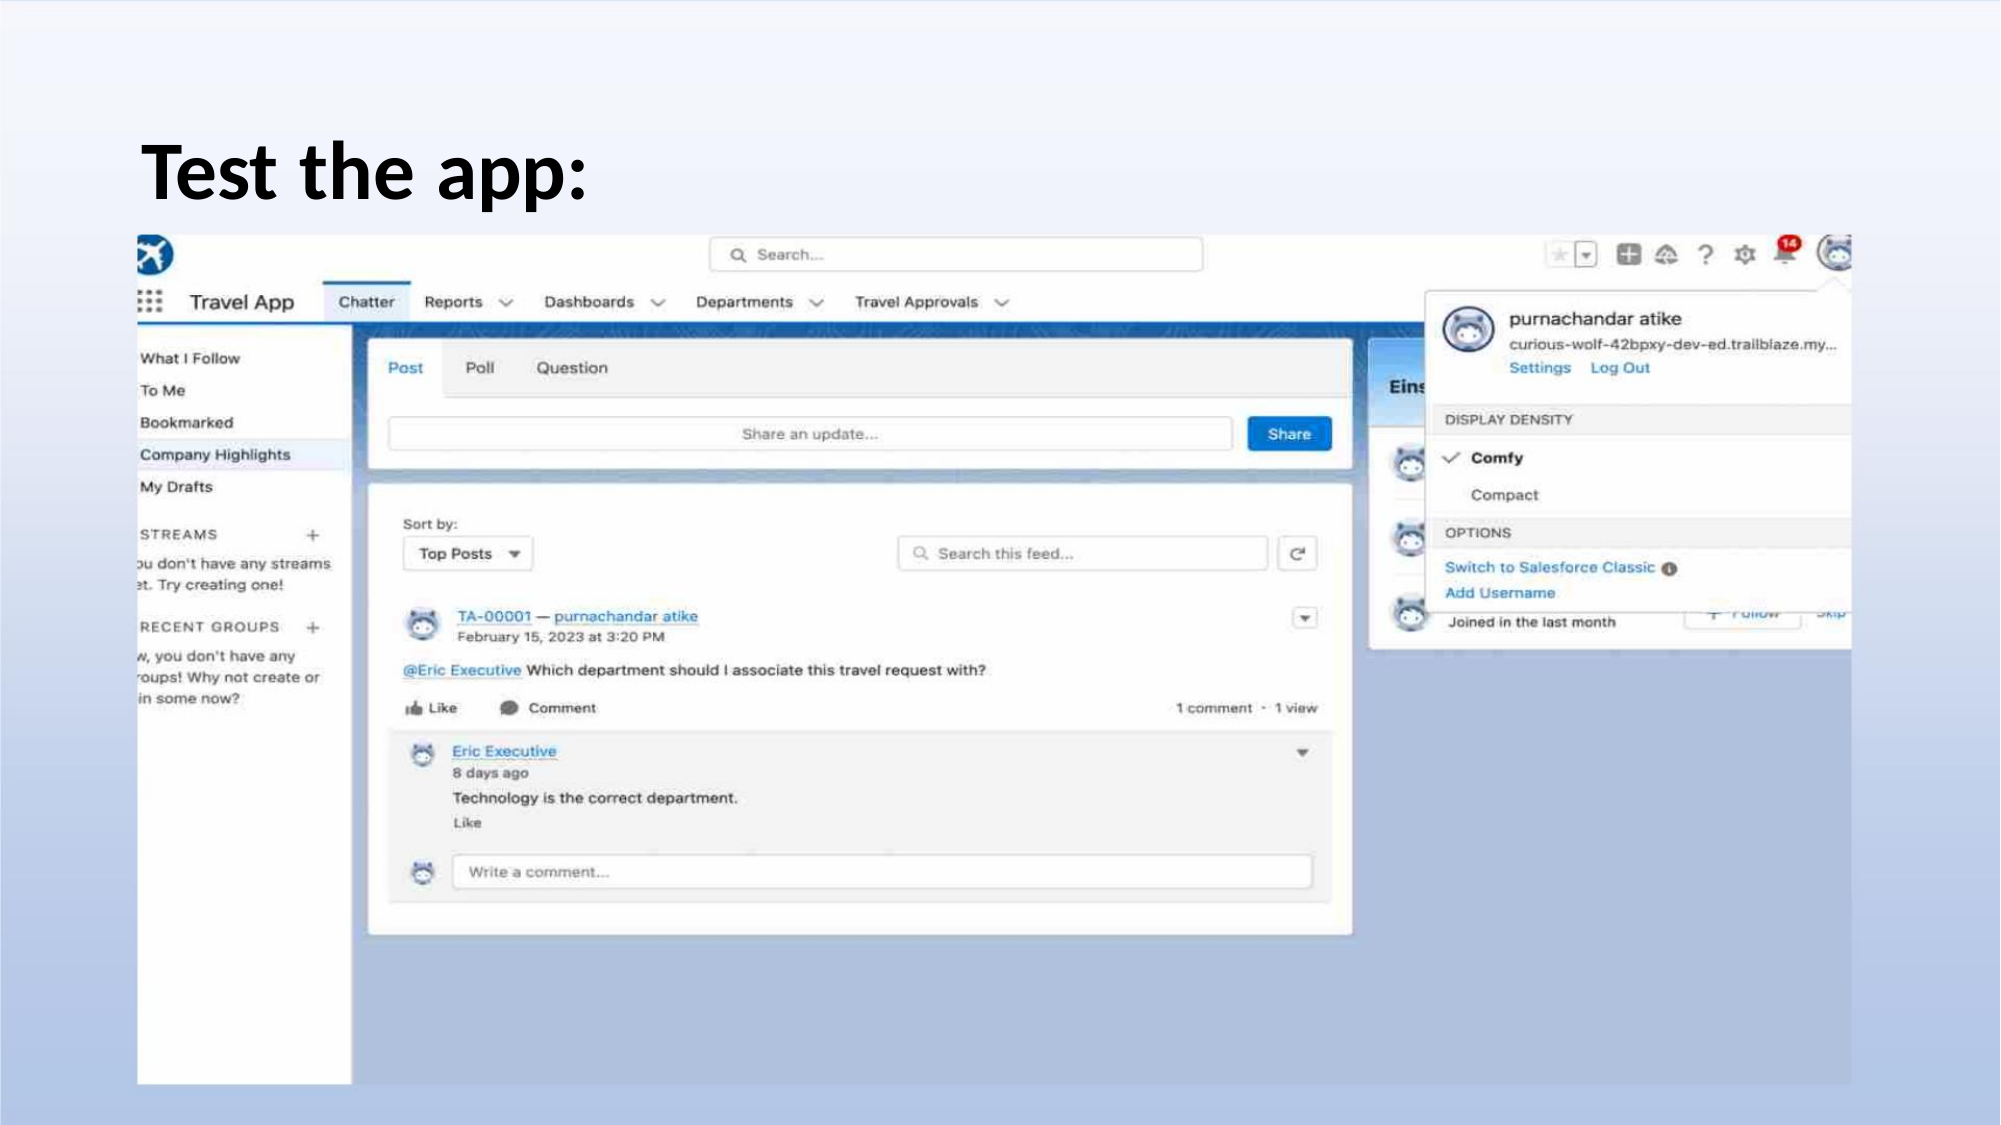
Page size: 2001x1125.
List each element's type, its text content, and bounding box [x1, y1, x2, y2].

text_box [0, 0, 2000, 1125]
text_box Test the app: [141, 132, 619, 217]
